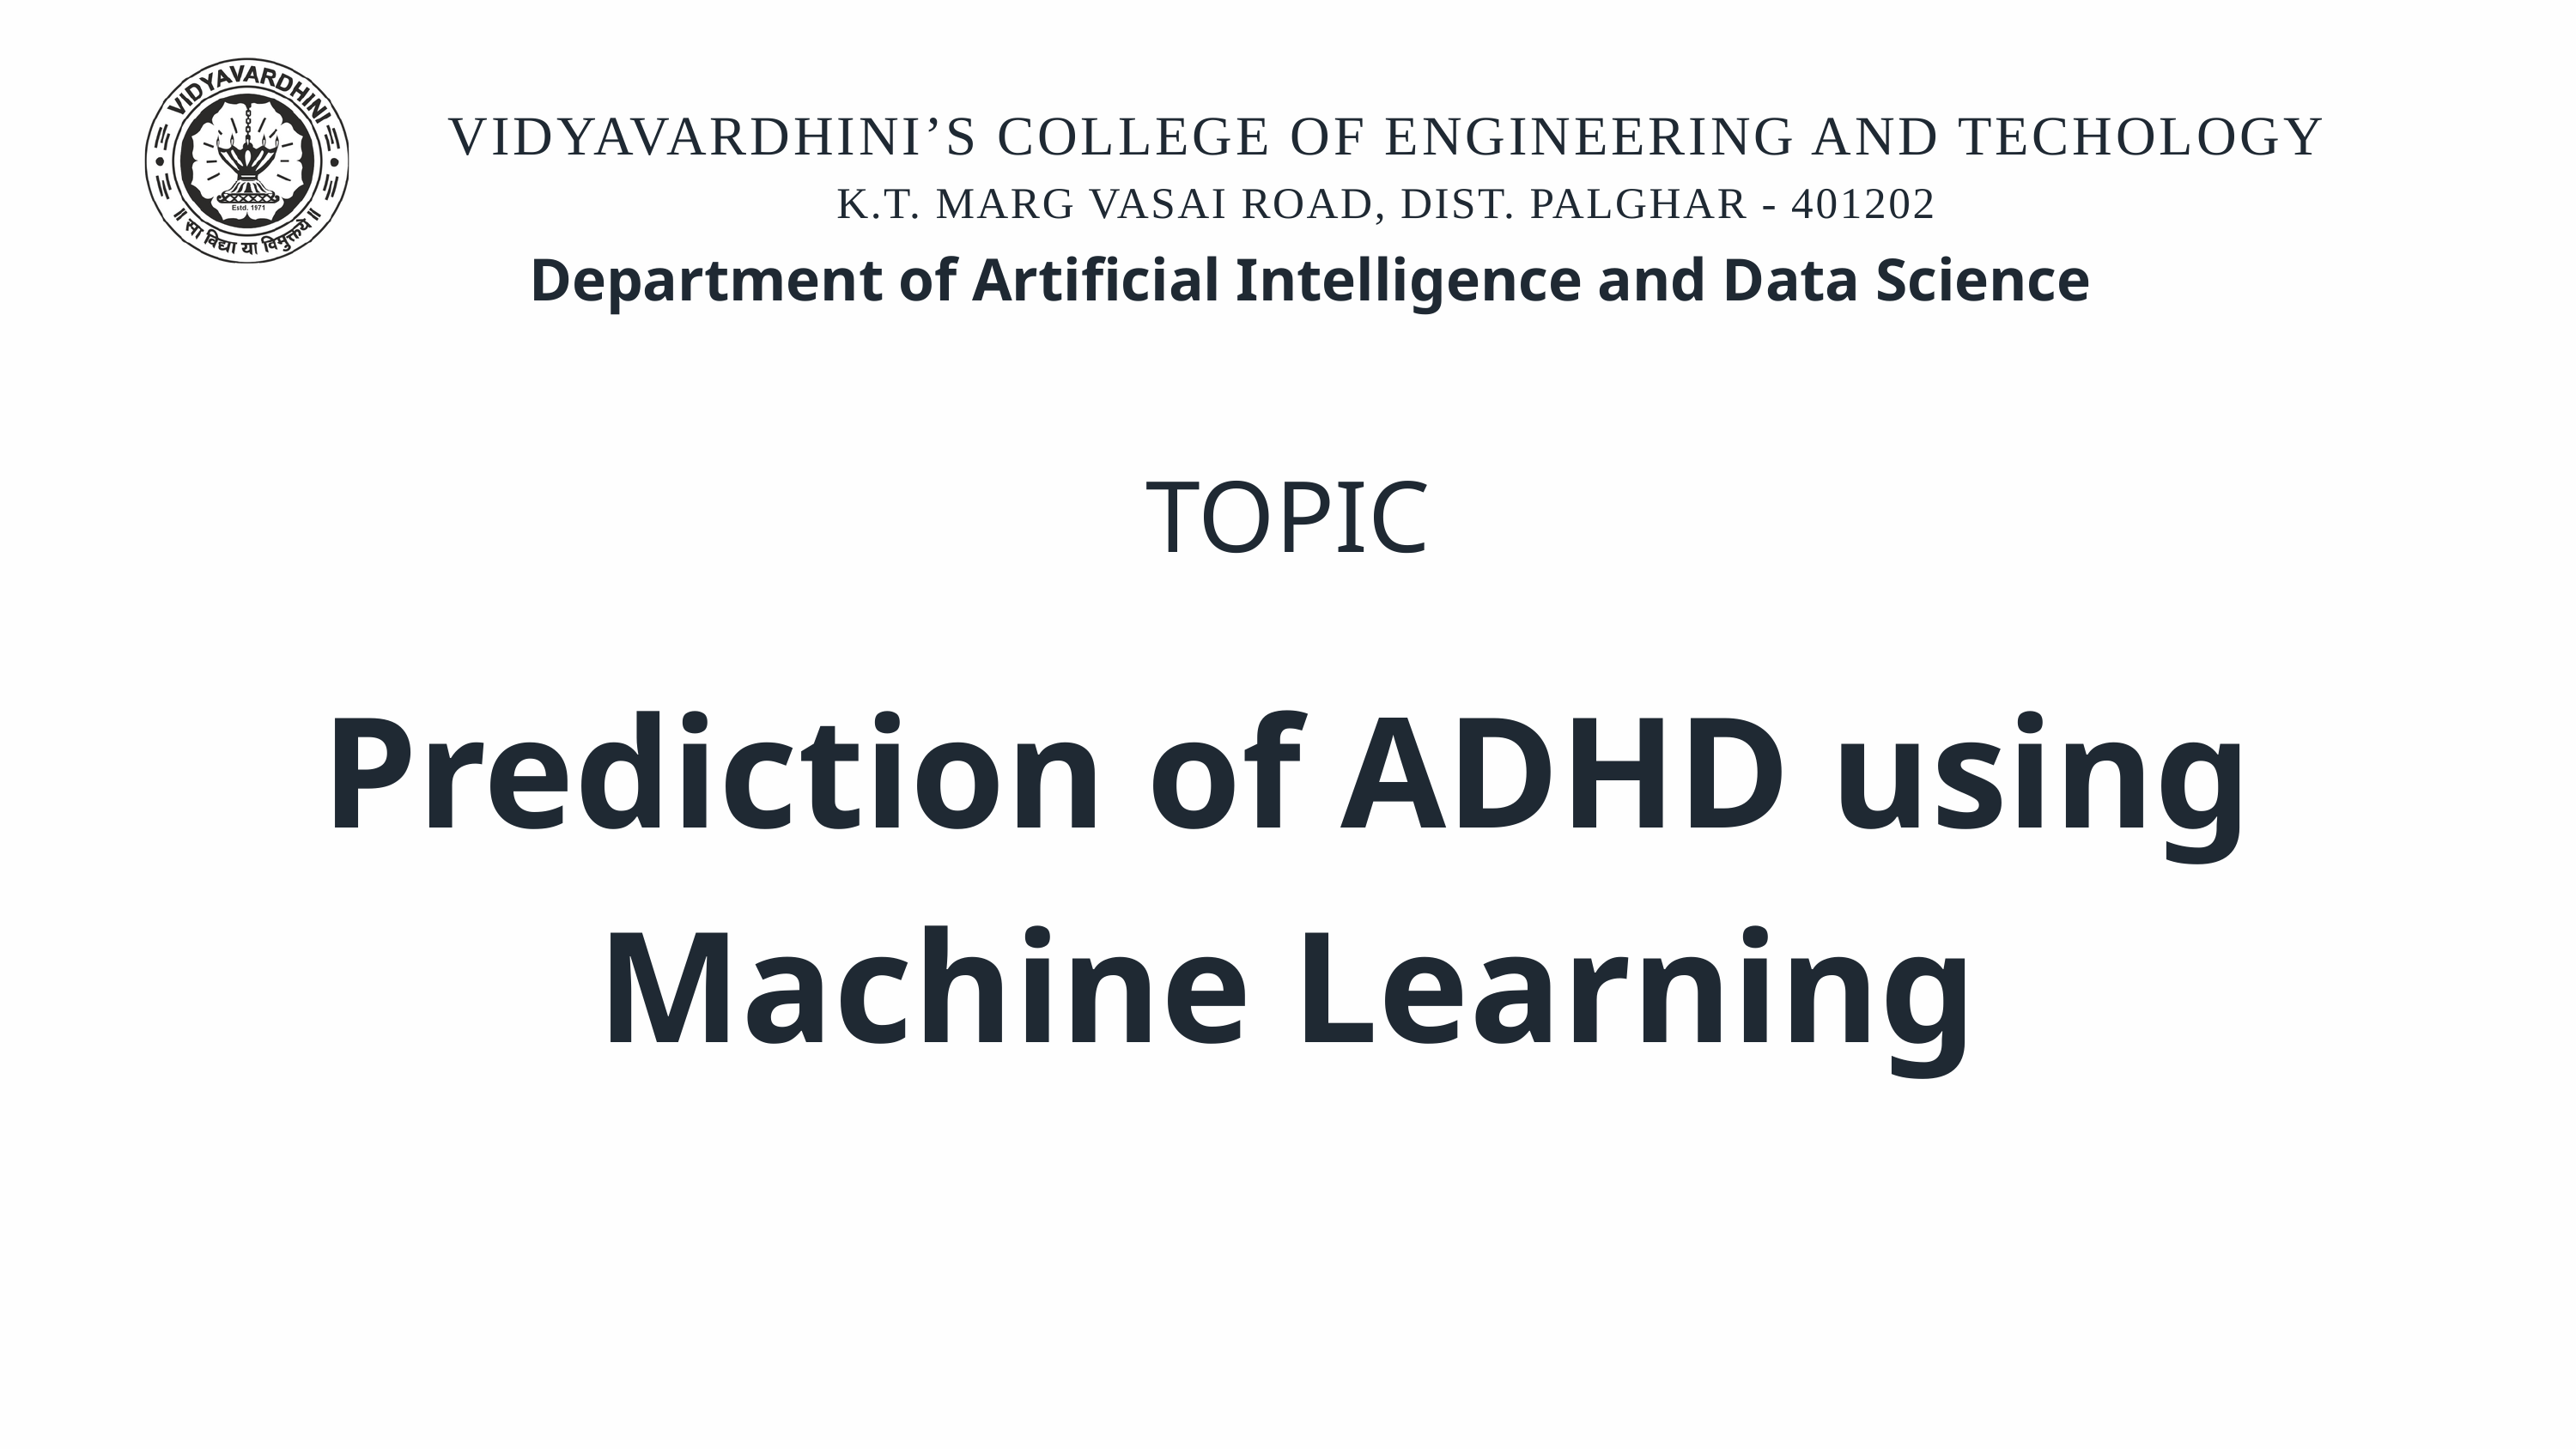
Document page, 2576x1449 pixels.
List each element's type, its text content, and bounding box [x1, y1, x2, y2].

picture [144, 58, 349, 73]
picture [144, 249, 349, 264]
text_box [144, 73, 2425, 249]
text_box Department of Artificial Intelligence and Data Science [474, 258, 2146, 312]
text_box TOPIC [430, 434, 2146, 573]
text_box Prediction of ADHD using Machine Learning [295, 644, 2281, 1074]
